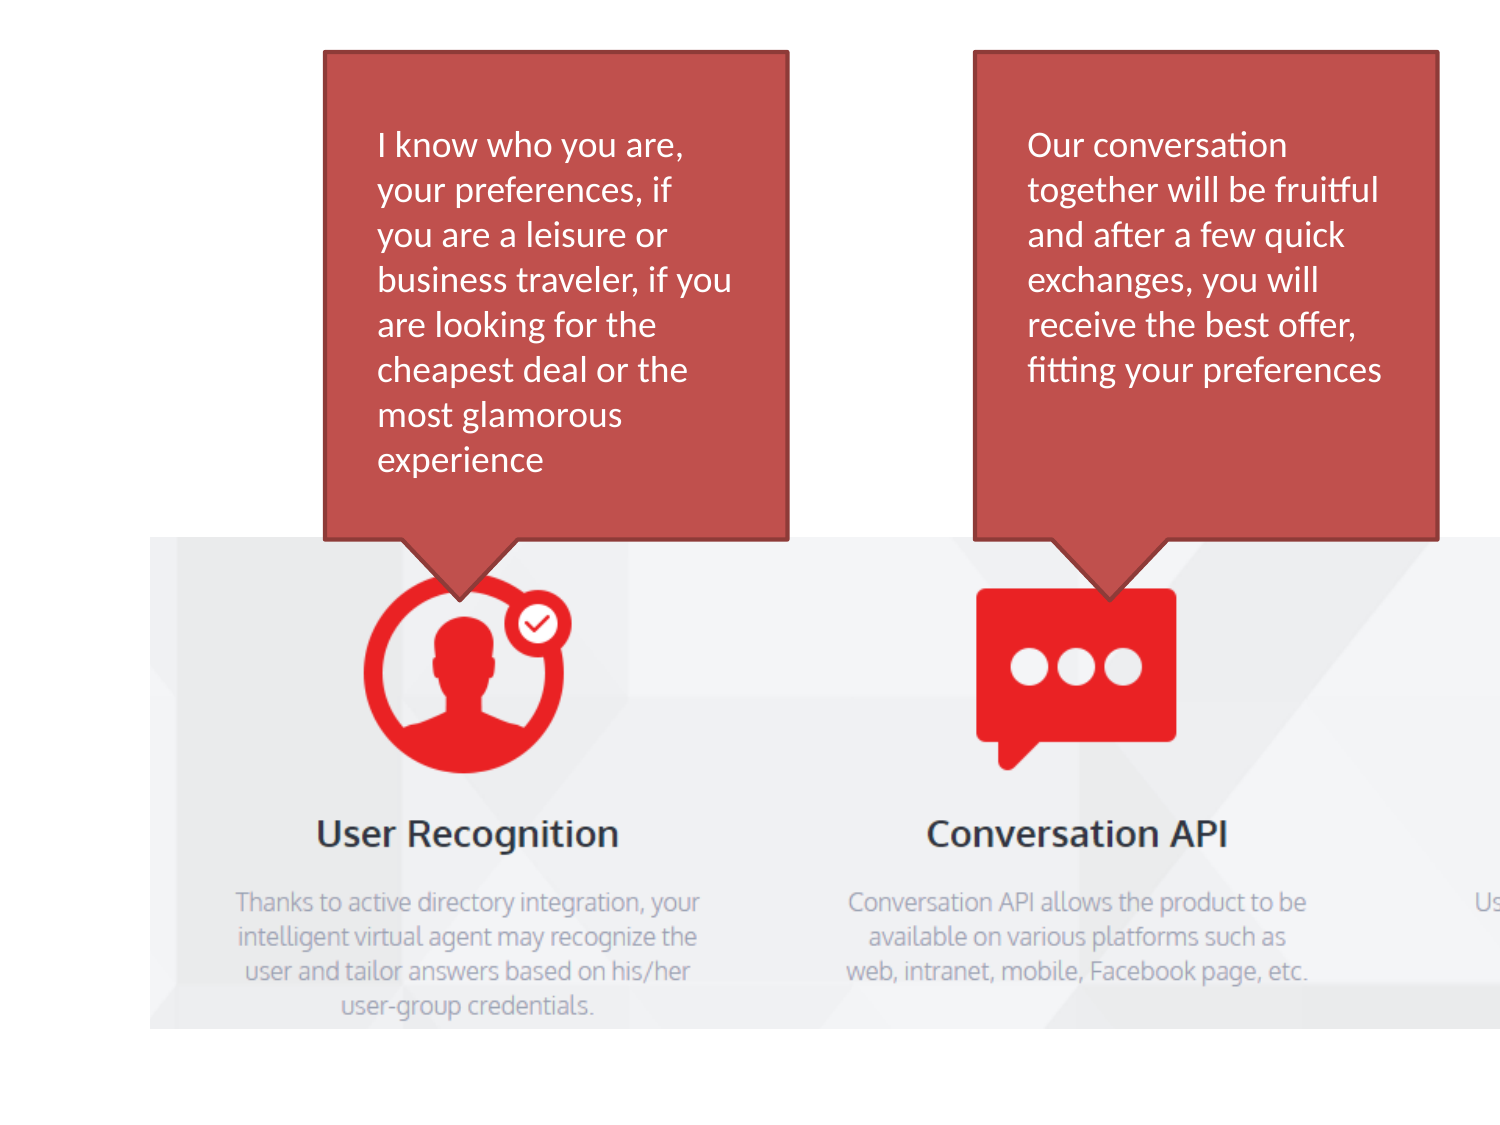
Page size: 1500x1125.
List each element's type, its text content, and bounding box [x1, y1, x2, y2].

text_box [972, 49, 1440, 536]
text_box Our conversation together will be fruitful and after a few quick exchanges, you will receive the best offer, fitting your preferences [1012, 112, 1400, 398]
text_box I know who you are, your preferences, if you are a leisure or business traveler, if you are looking for the cheapest deal or the most glamorous experience [362, 112, 750, 488]
picture [149, 537, 1500, 1029]
text_box [322, 49, 790, 536]
